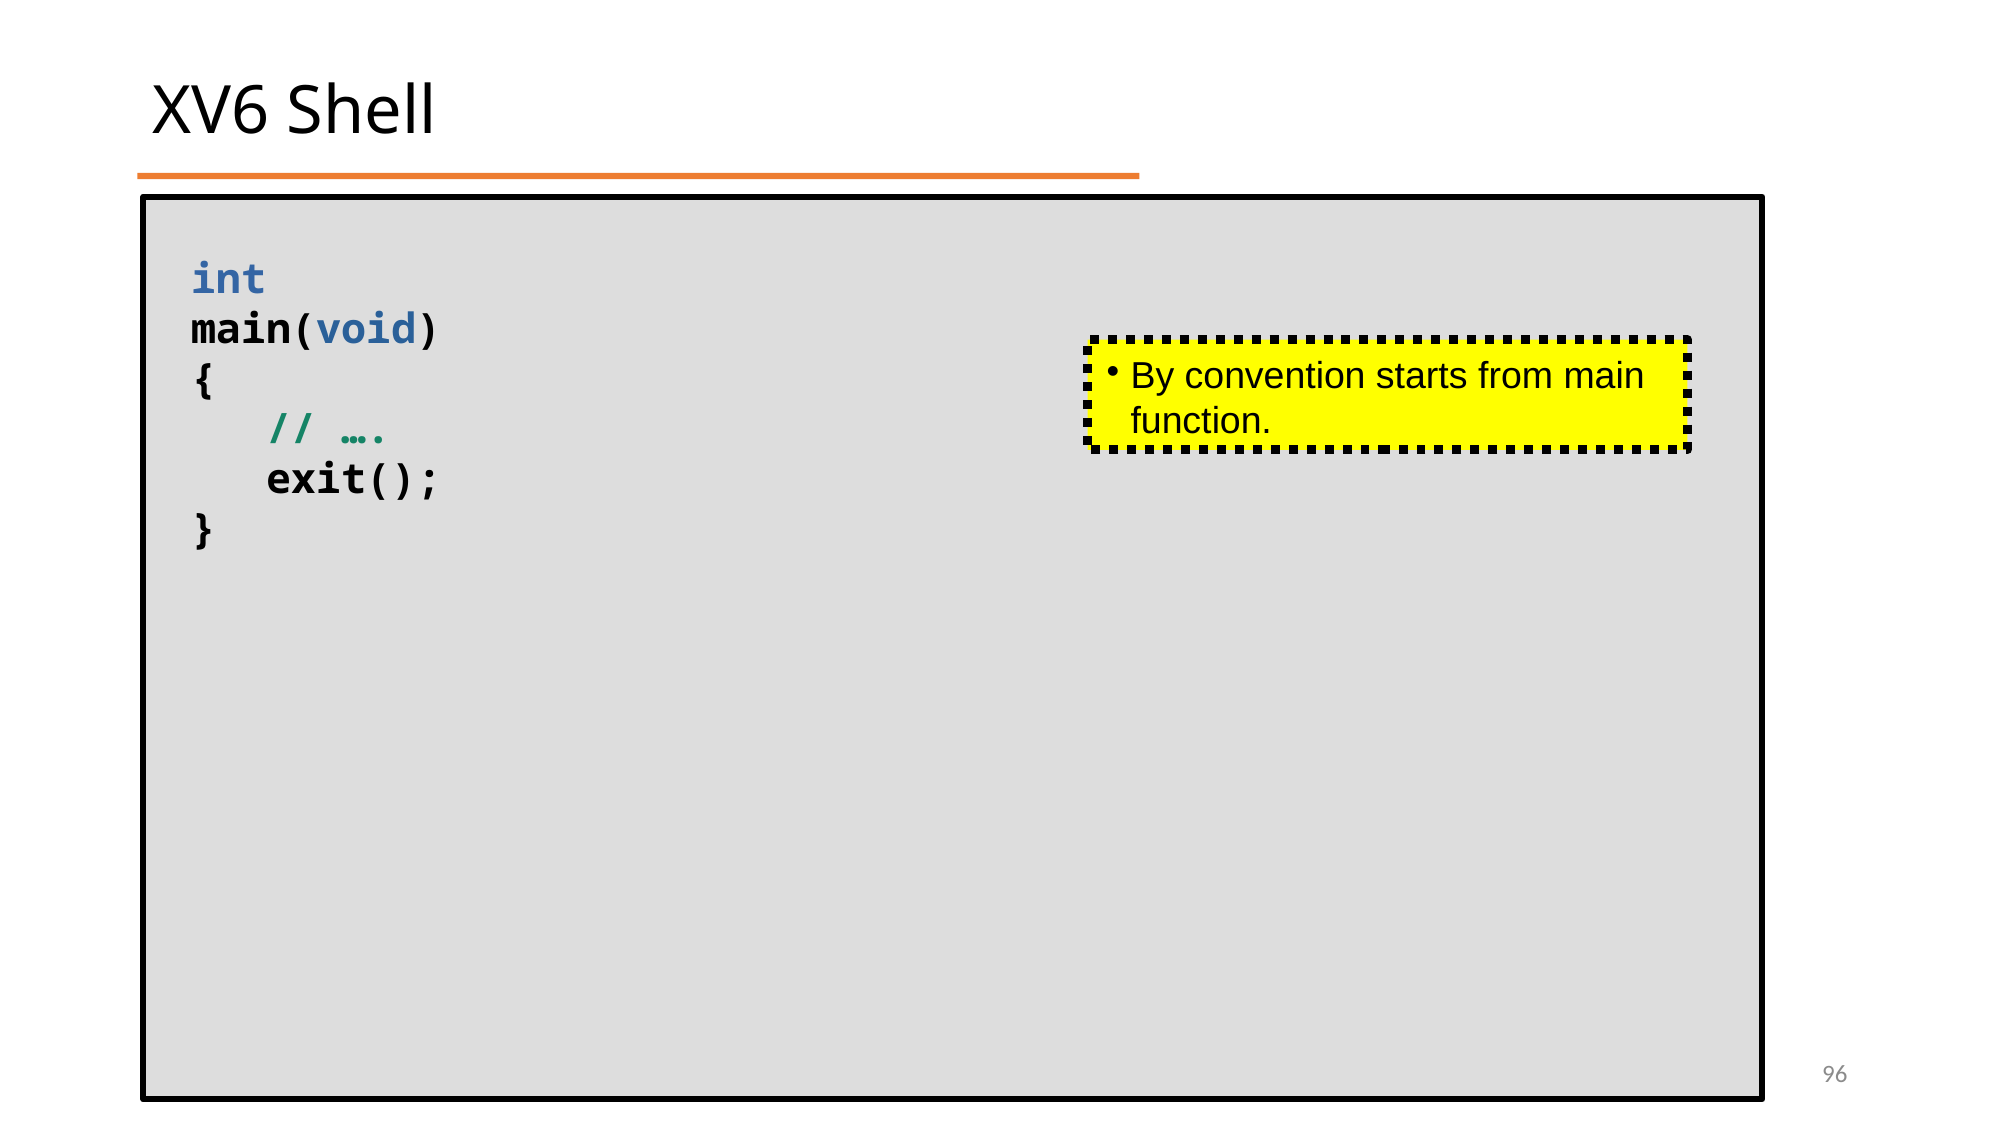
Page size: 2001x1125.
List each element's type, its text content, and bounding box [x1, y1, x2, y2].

text_box By convention starts from main function. [1087, 339, 1688, 450]
text_box int main(void) { // …. exit(); } [143, 196, 1763, 1100]
text_box 3 [1412, 1042, 1863, 1103]
text_box XV6 Shell [137, 2, 1863, 221]
